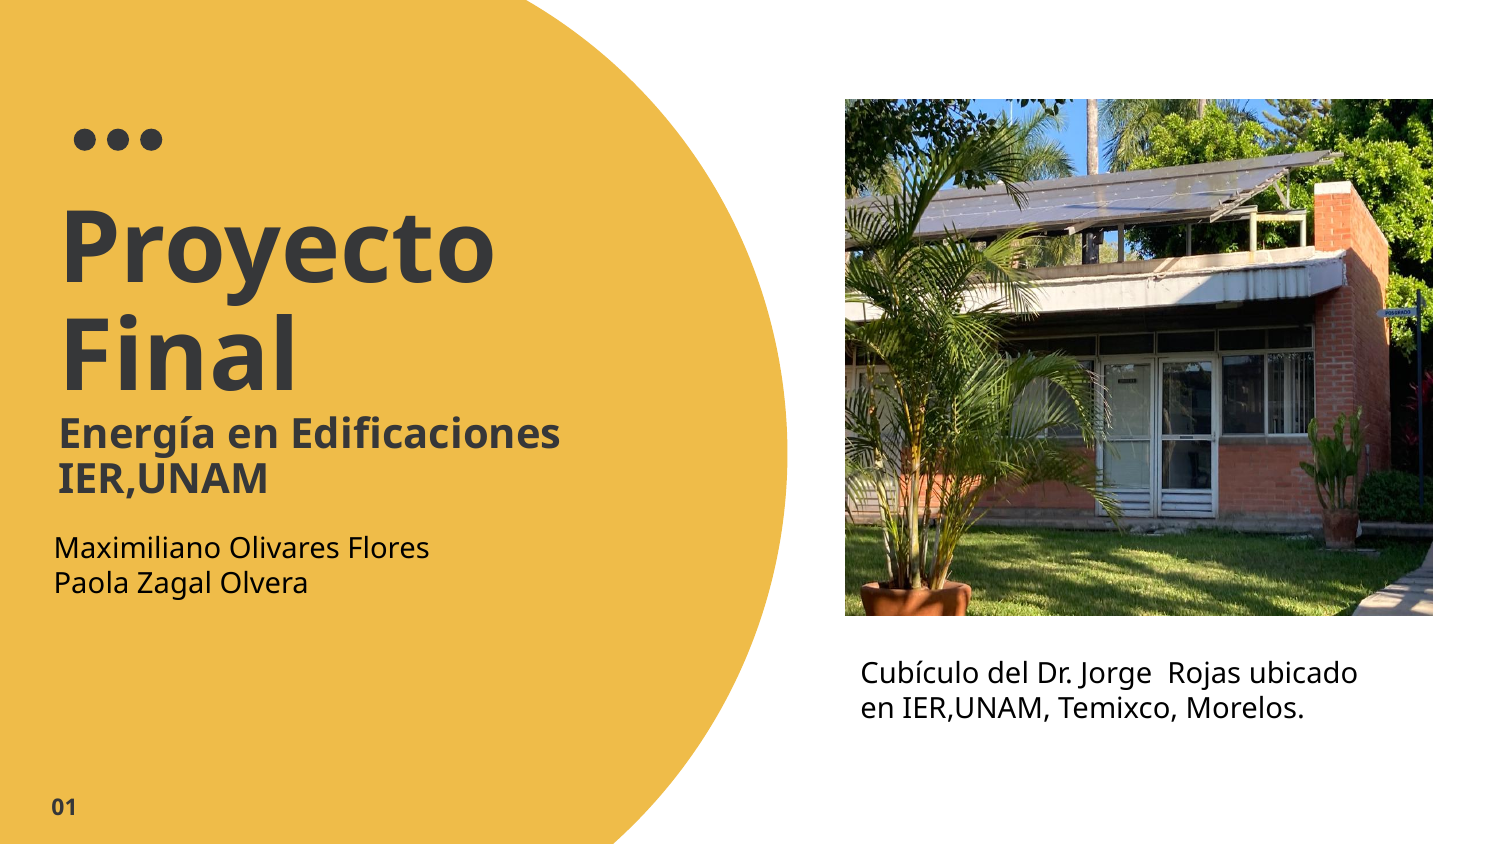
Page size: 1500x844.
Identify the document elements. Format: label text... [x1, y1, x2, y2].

picture [845, 99, 1434, 616]
text_box 01 [51, 785, 118, 820]
text_box Maximiliano Olivares Flores Paola Zagal Olvera [38, 514, 479, 614]
title Proyecto Final Energía en Edificaciones IER,UNAM [58, 92, 632, 396]
text_box Cubículo del Dr. Jorge Rojas ubicado en IER,UNAM, Temixco, Morelos. [845, 639, 1395, 740]
